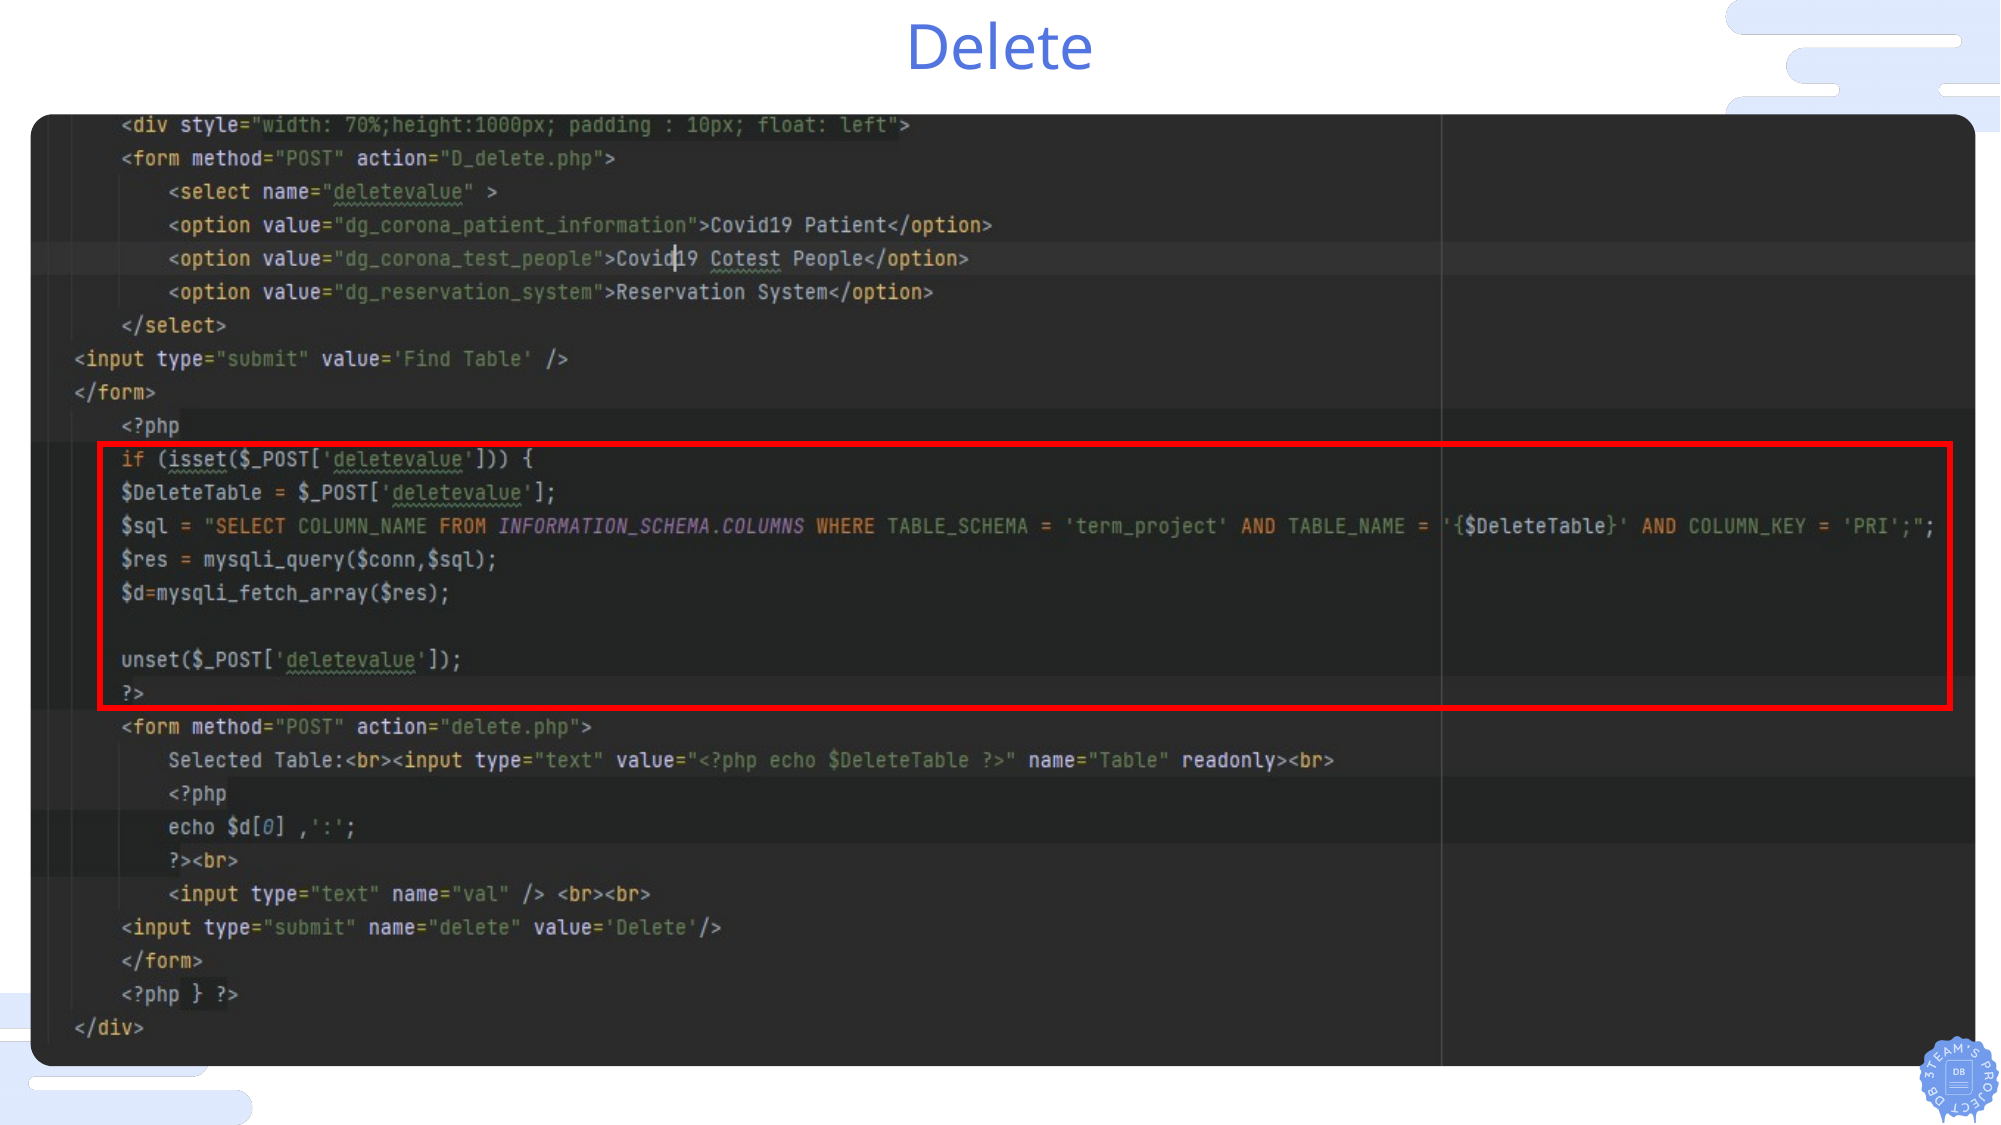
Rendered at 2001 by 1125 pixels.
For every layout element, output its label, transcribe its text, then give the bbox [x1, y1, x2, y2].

text_box Delete [0, 0, 2000, 90]
picture [0, 90, 2000, 1125]
